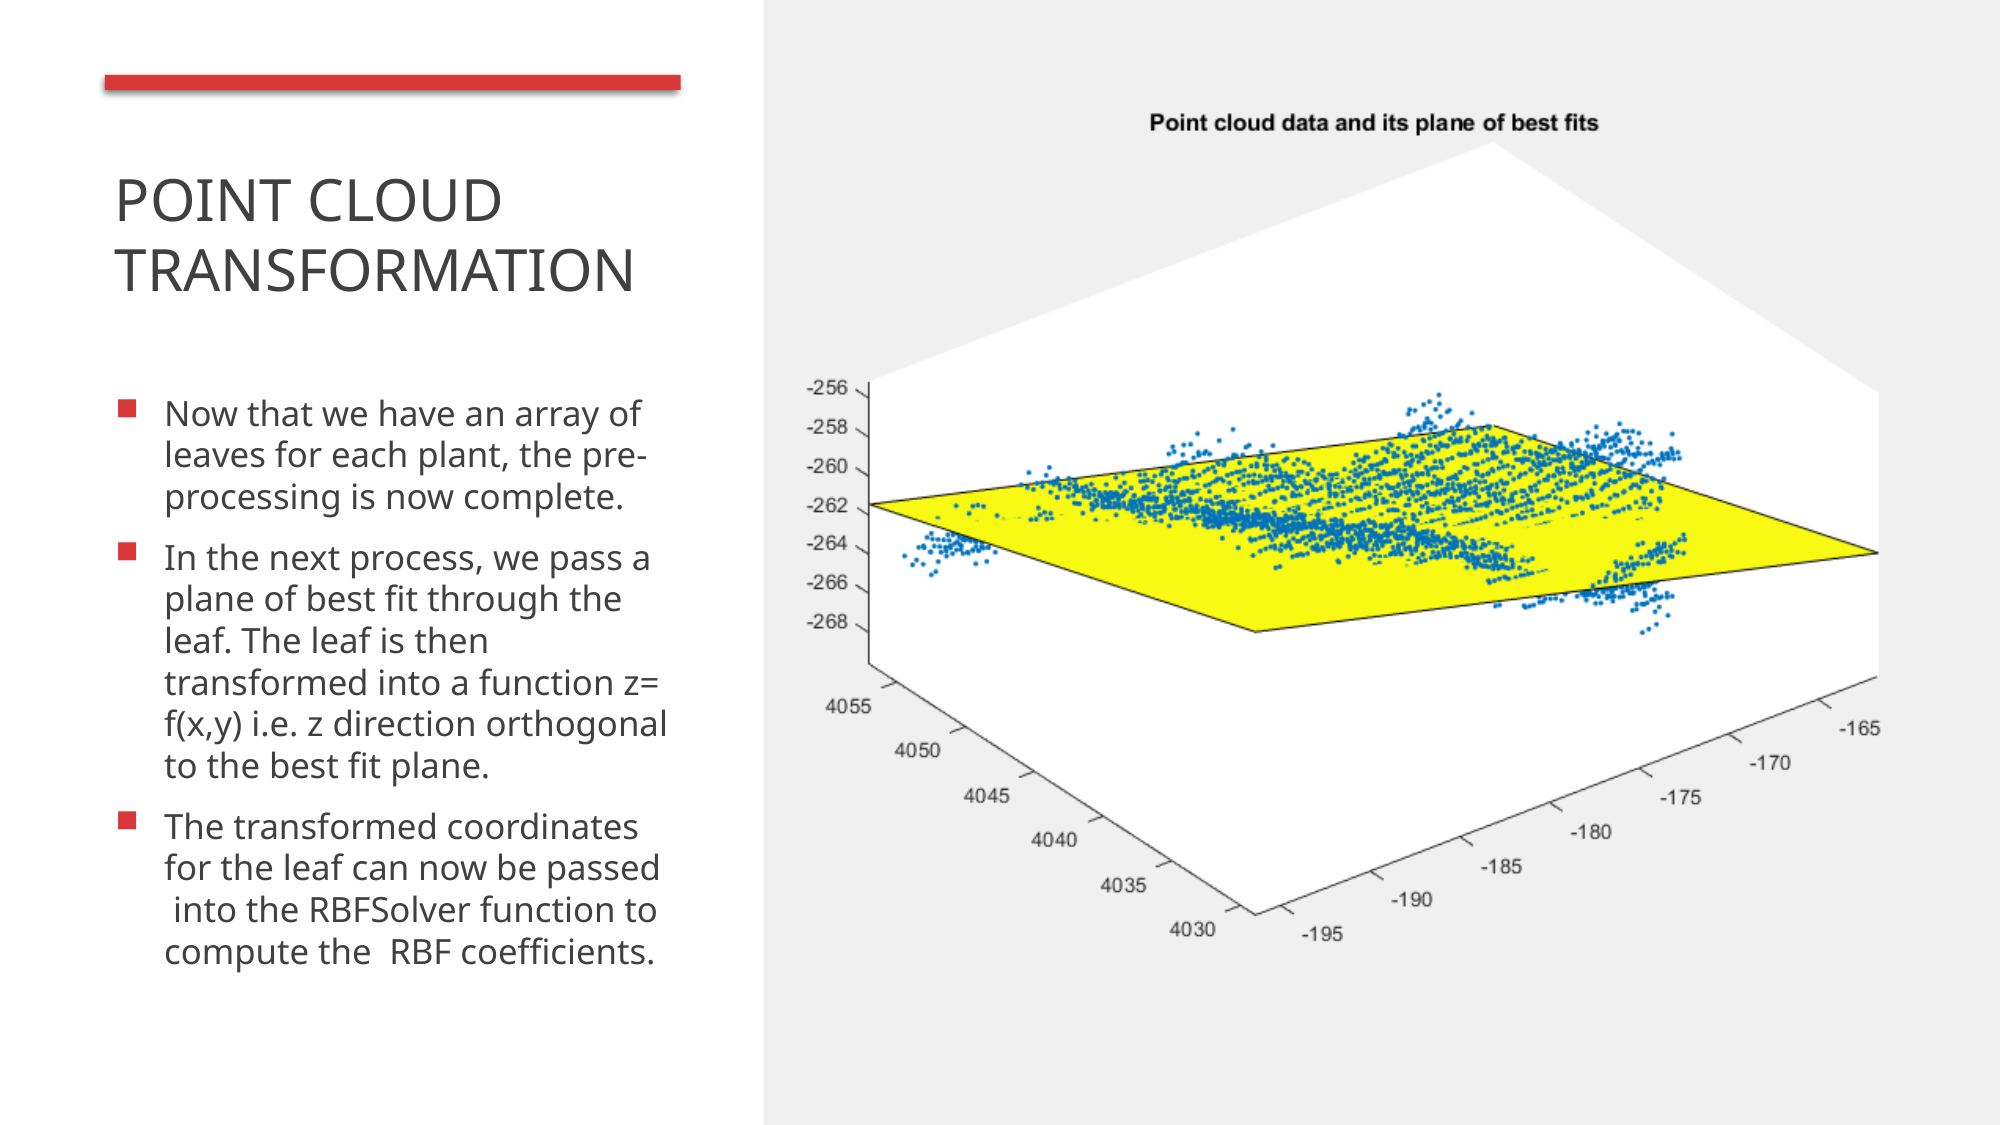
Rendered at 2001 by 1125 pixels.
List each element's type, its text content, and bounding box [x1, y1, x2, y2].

picture [762, 0, 2000, 1125]
list Now that we have an array of leaves for each plant, the pre-processing is now complete. In the next process, we pass a plane of best fit through the leaf. The leaf is then transformed into a function z= f(x,y) i.e. z direction orthogonal to the best fit plane. The transformed coordinates for the leaf can now be passed into the RBFSolver function to compute the RBF coefficients. [100, 383, 686, 981]
text_box [0, 0, 760, 1125]
title POINT cLOUD TRANSFORMATION [100, 115, 686, 311]
text_box [104, 74, 682, 91]
